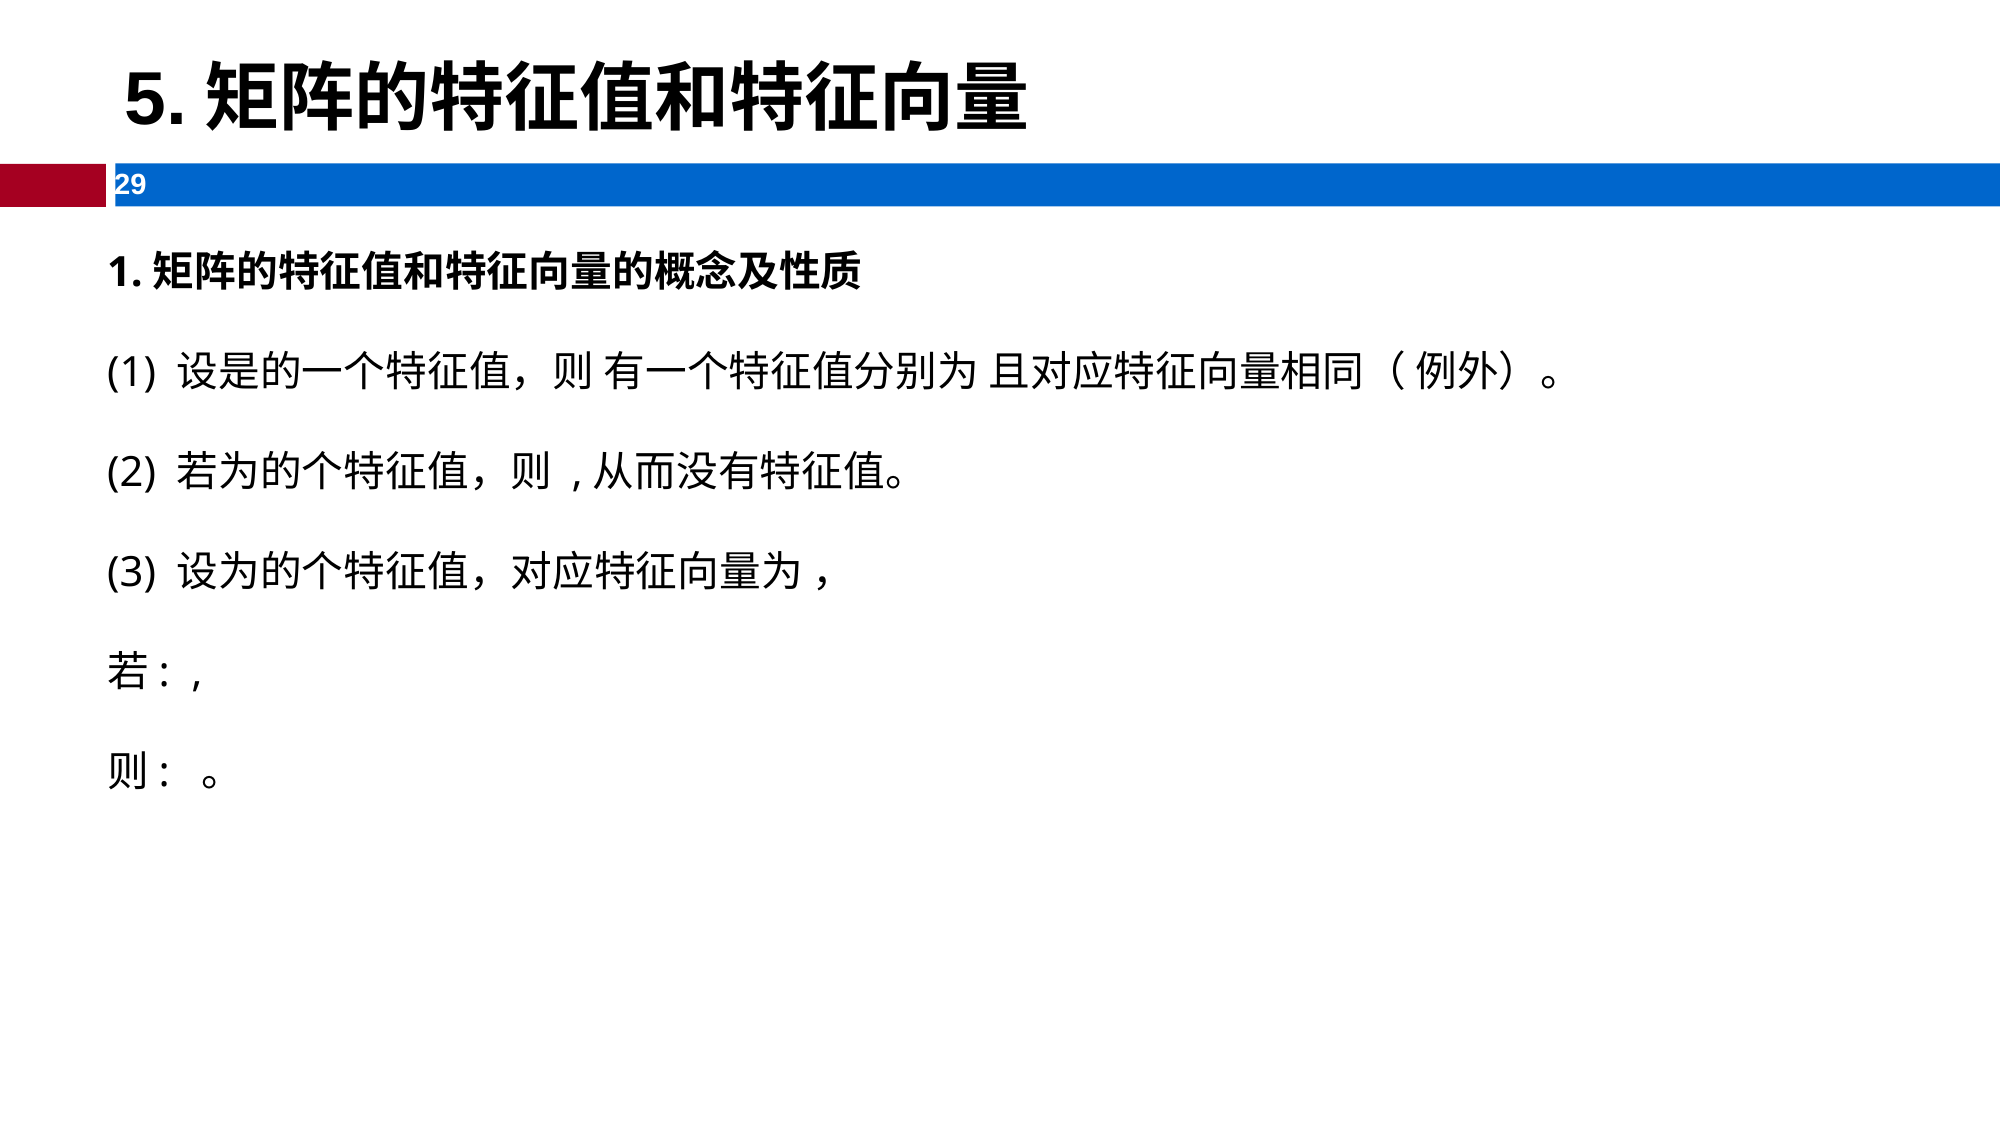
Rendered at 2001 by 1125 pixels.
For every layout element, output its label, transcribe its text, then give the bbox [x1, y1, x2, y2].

title 5.矩阵的特征值和特征向量 [109, 38, 1080, 150]
